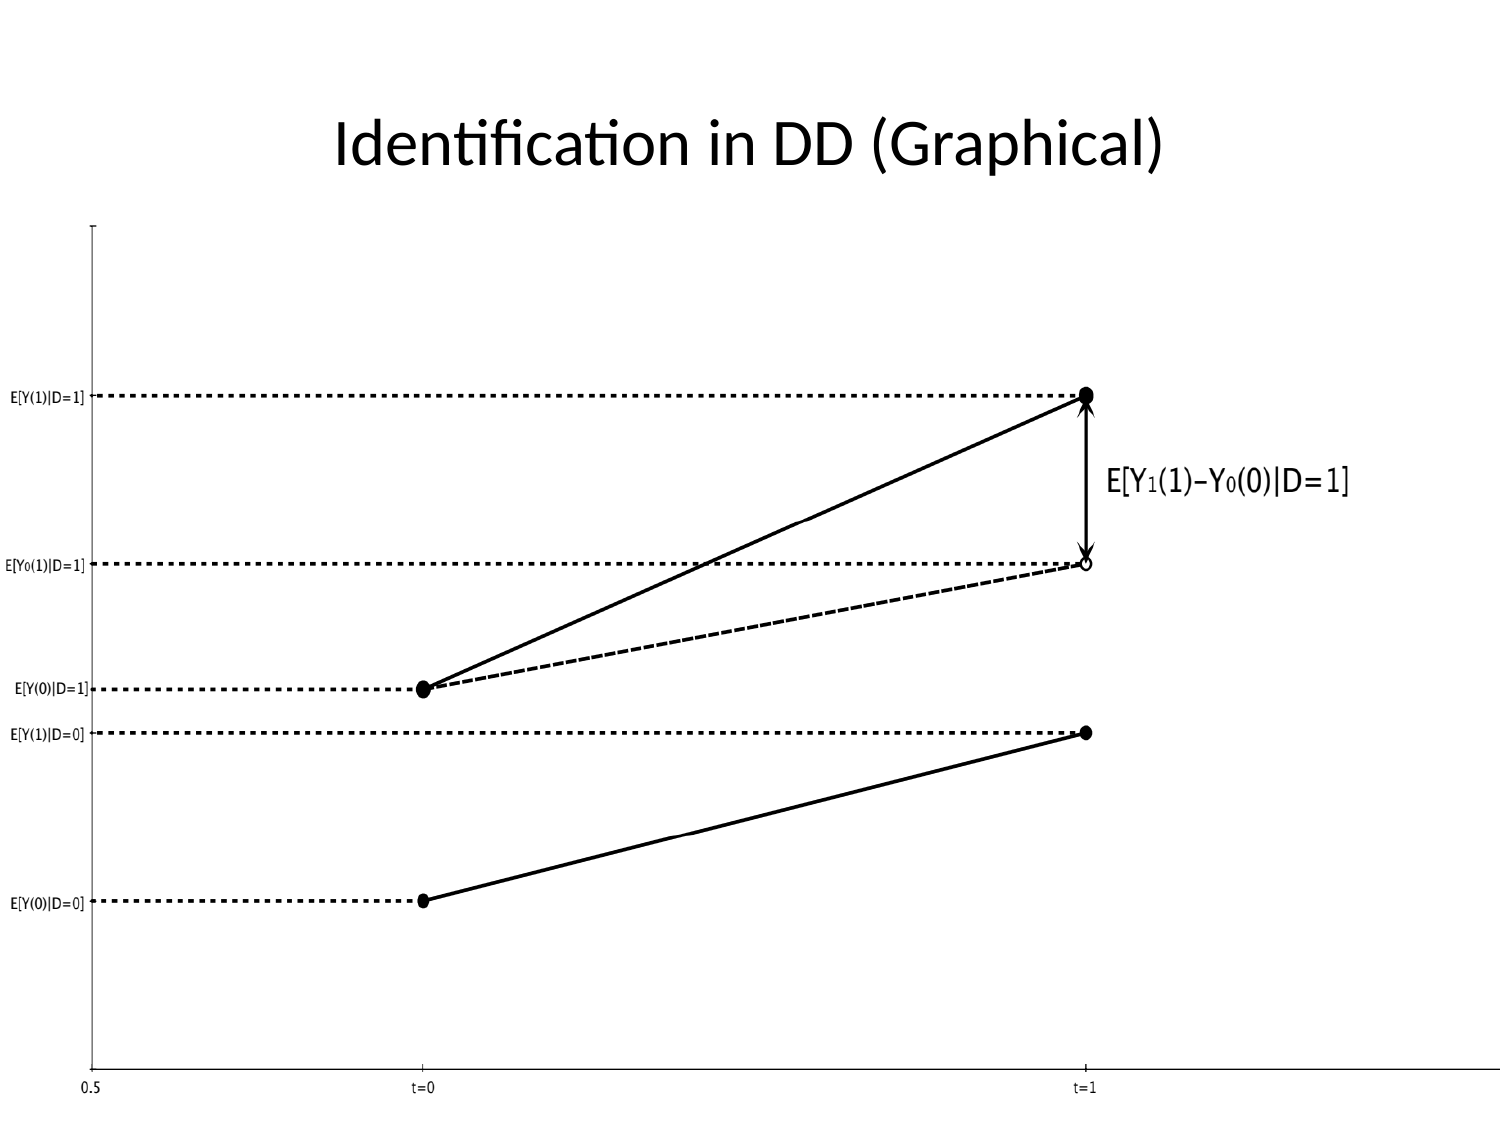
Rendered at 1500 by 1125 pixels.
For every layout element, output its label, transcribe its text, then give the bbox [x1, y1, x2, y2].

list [0, 192, 1500, 1125]
title Identification in DD (Graphical) [75, 45, 1425, 191]
